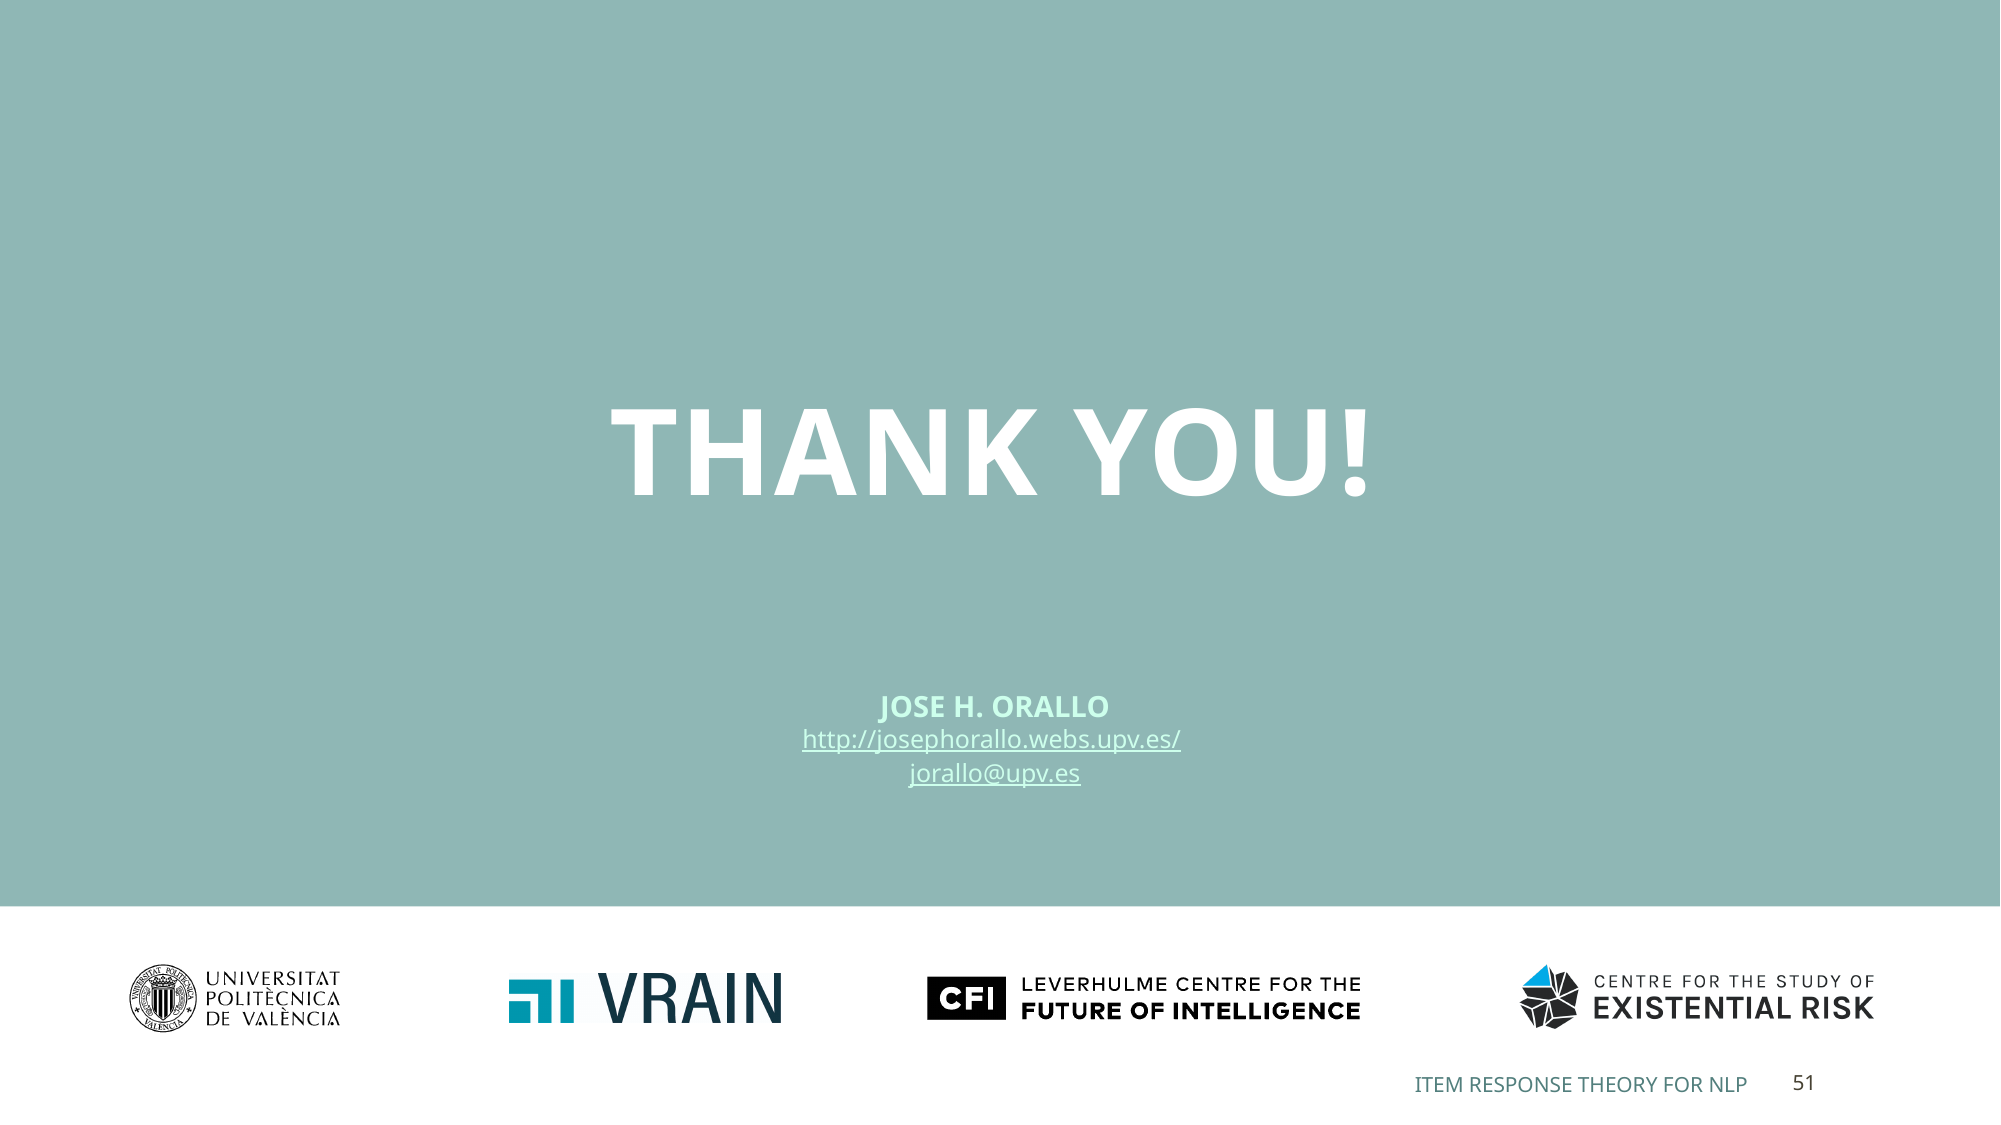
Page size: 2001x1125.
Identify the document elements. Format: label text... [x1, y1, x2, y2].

picture [1518, 964, 1874, 1030]
slide_number 51 [1777, 1061, 1938, 1107]
picture [913, 964, 1372, 1032]
picture [129, 963, 340, 1034]
text_box [0, 0, 2000, 907]
text_box JOSE H. ORALLO http://josephorallo.webs.upv.es/ jorallo@upv.es [664, 681, 1326, 799]
footer Item Response Theory for NLP [1142, 1061, 1763, 1107]
picture [509, 973, 781, 1023]
title THANK YOU! [593, 337, 1390, 584]
